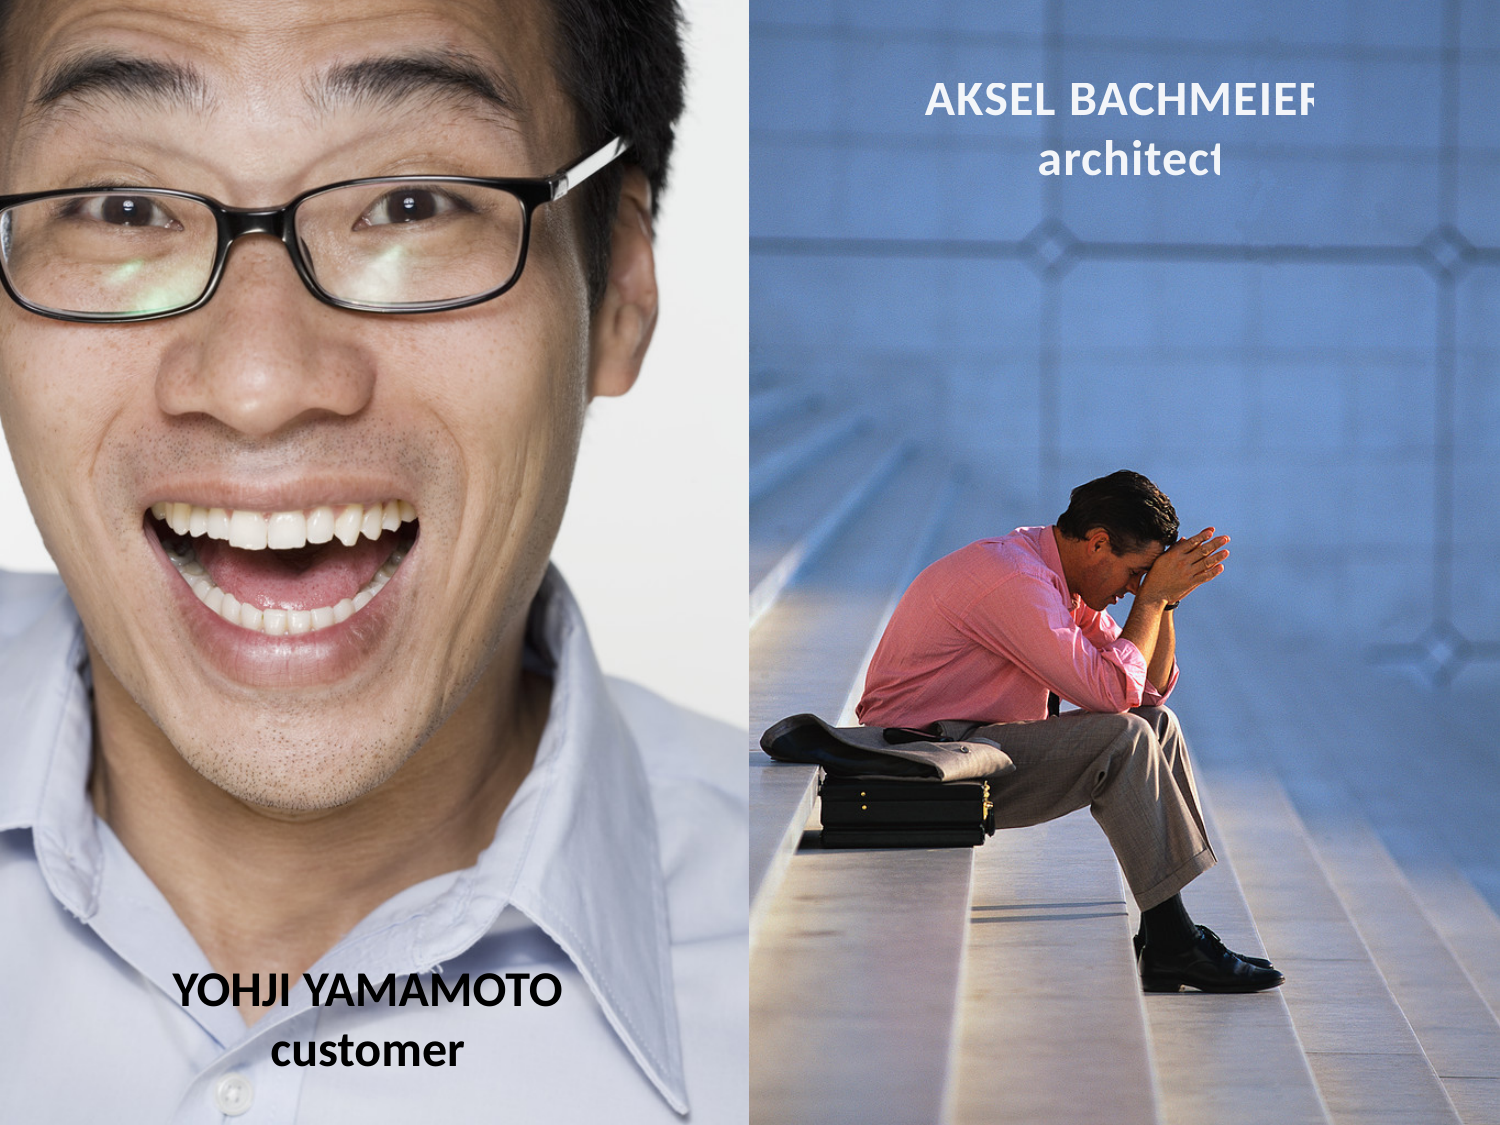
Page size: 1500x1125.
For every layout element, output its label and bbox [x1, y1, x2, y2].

text_box [749, 0, 1500, 1125]
text_box [0, 0, 747, 1125]
